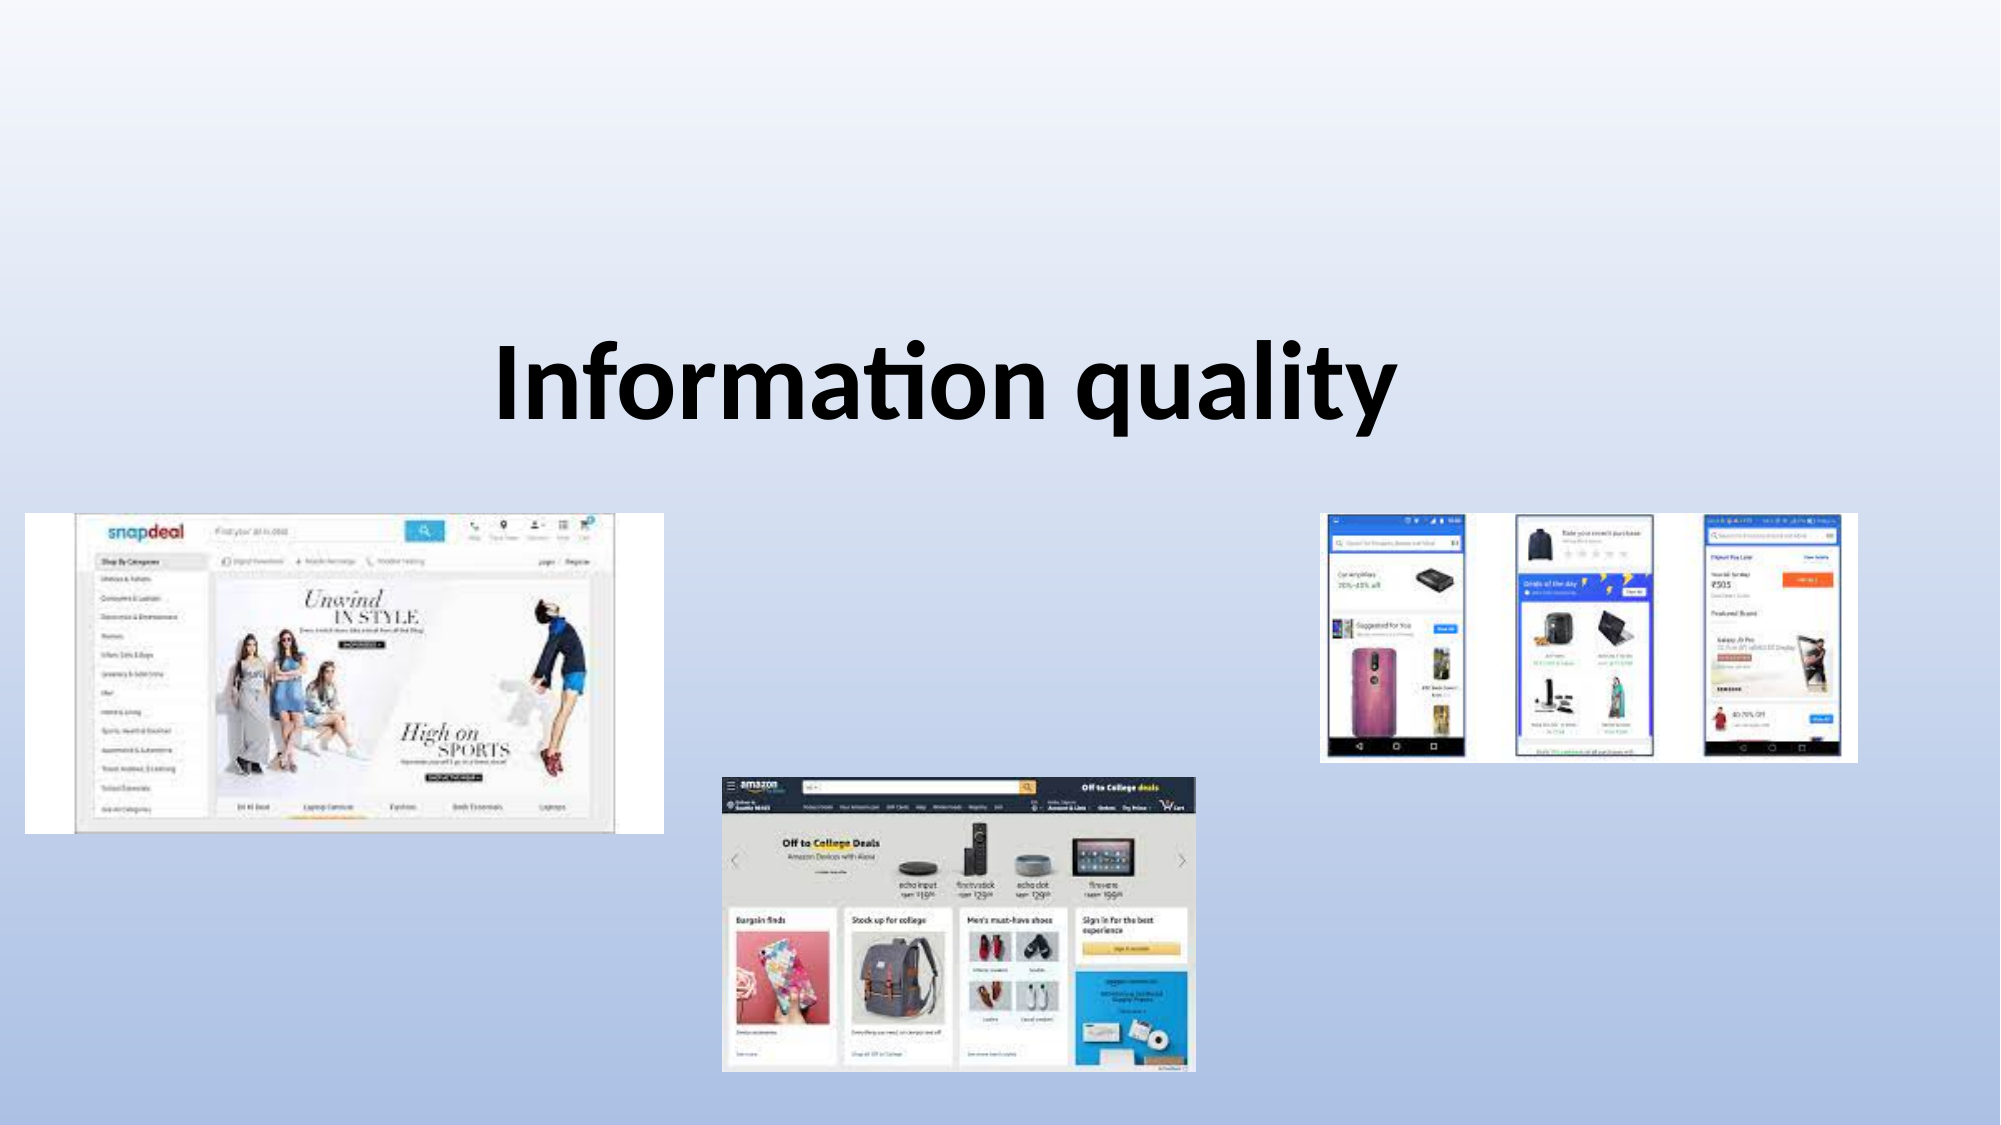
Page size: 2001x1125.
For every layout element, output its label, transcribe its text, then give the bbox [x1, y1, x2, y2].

text_box Information quality [478, 299, 1479, 450]
picture [25, 513, 664, 834]
picture [1319, 513, 1858, 764]
picture [721, 777, 1196, 1072]
